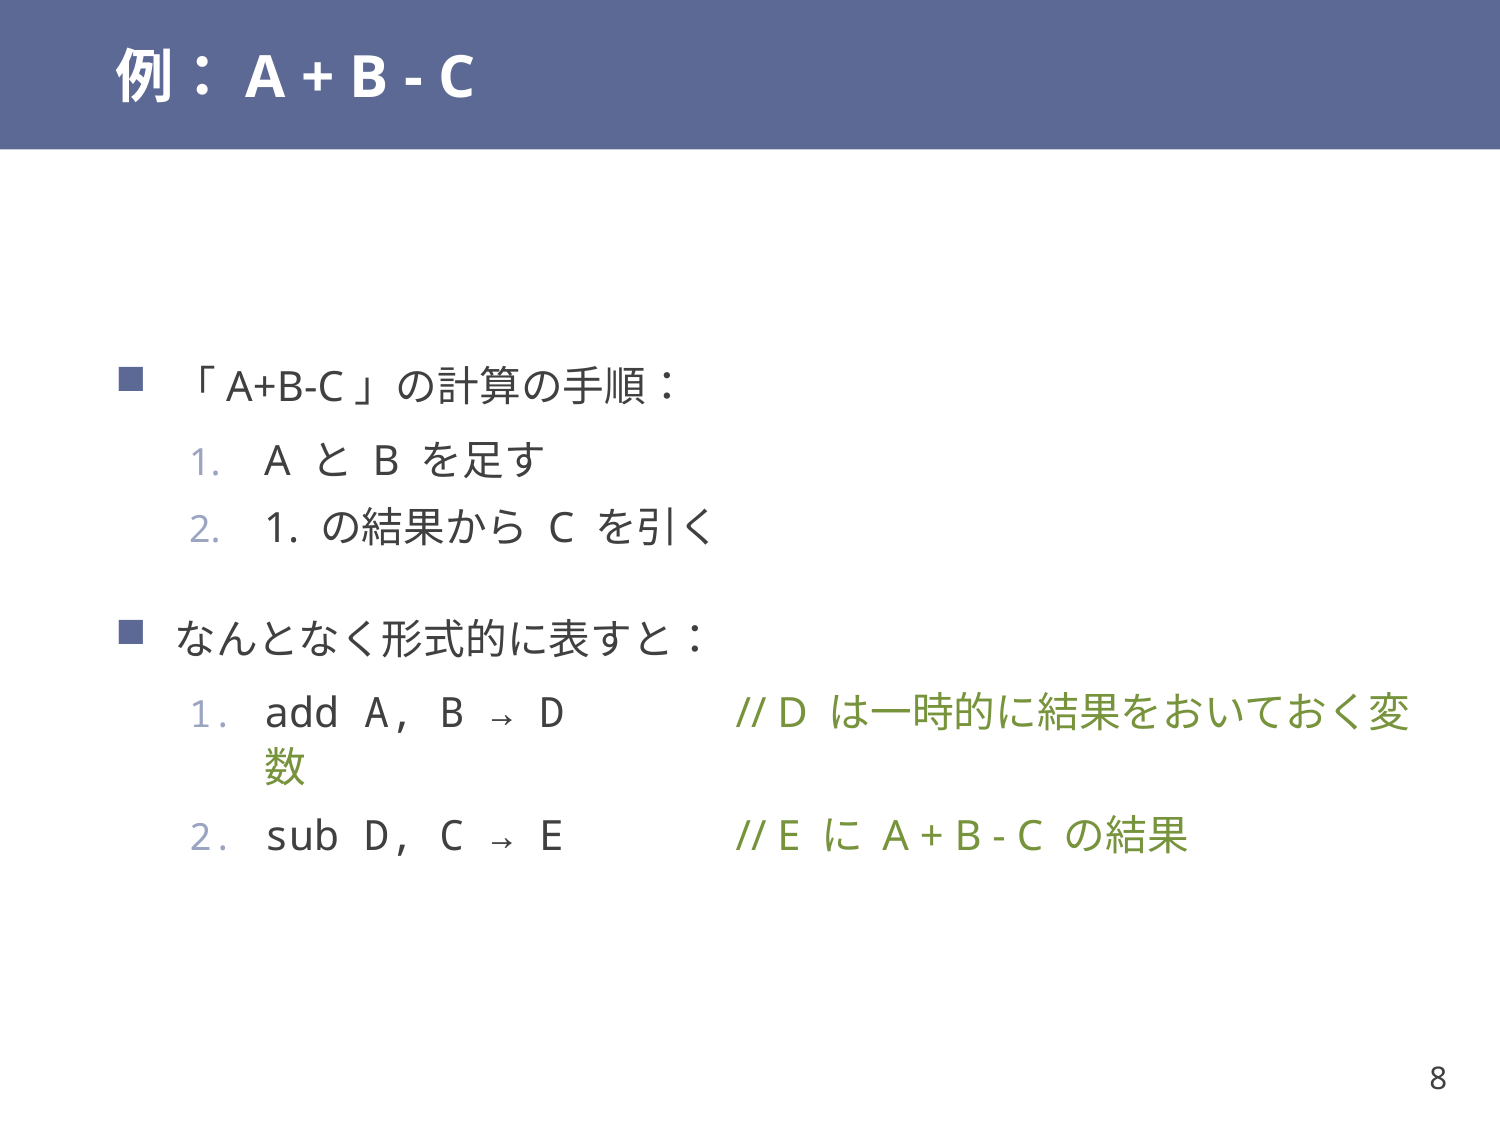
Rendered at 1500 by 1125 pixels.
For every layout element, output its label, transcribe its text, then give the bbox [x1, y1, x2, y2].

title 例：A + B - C [100, 0, 1500, 150]
list 「A+B-C」の計算の手順： A と B を足す 1. の結果から C を引く なんとなく形式的に表すと： add A, B → D // D は一時的に結果をおいておく変数 sub D, C → E // E に A + B - C の結果 [100, 178, 1459, 1036]
